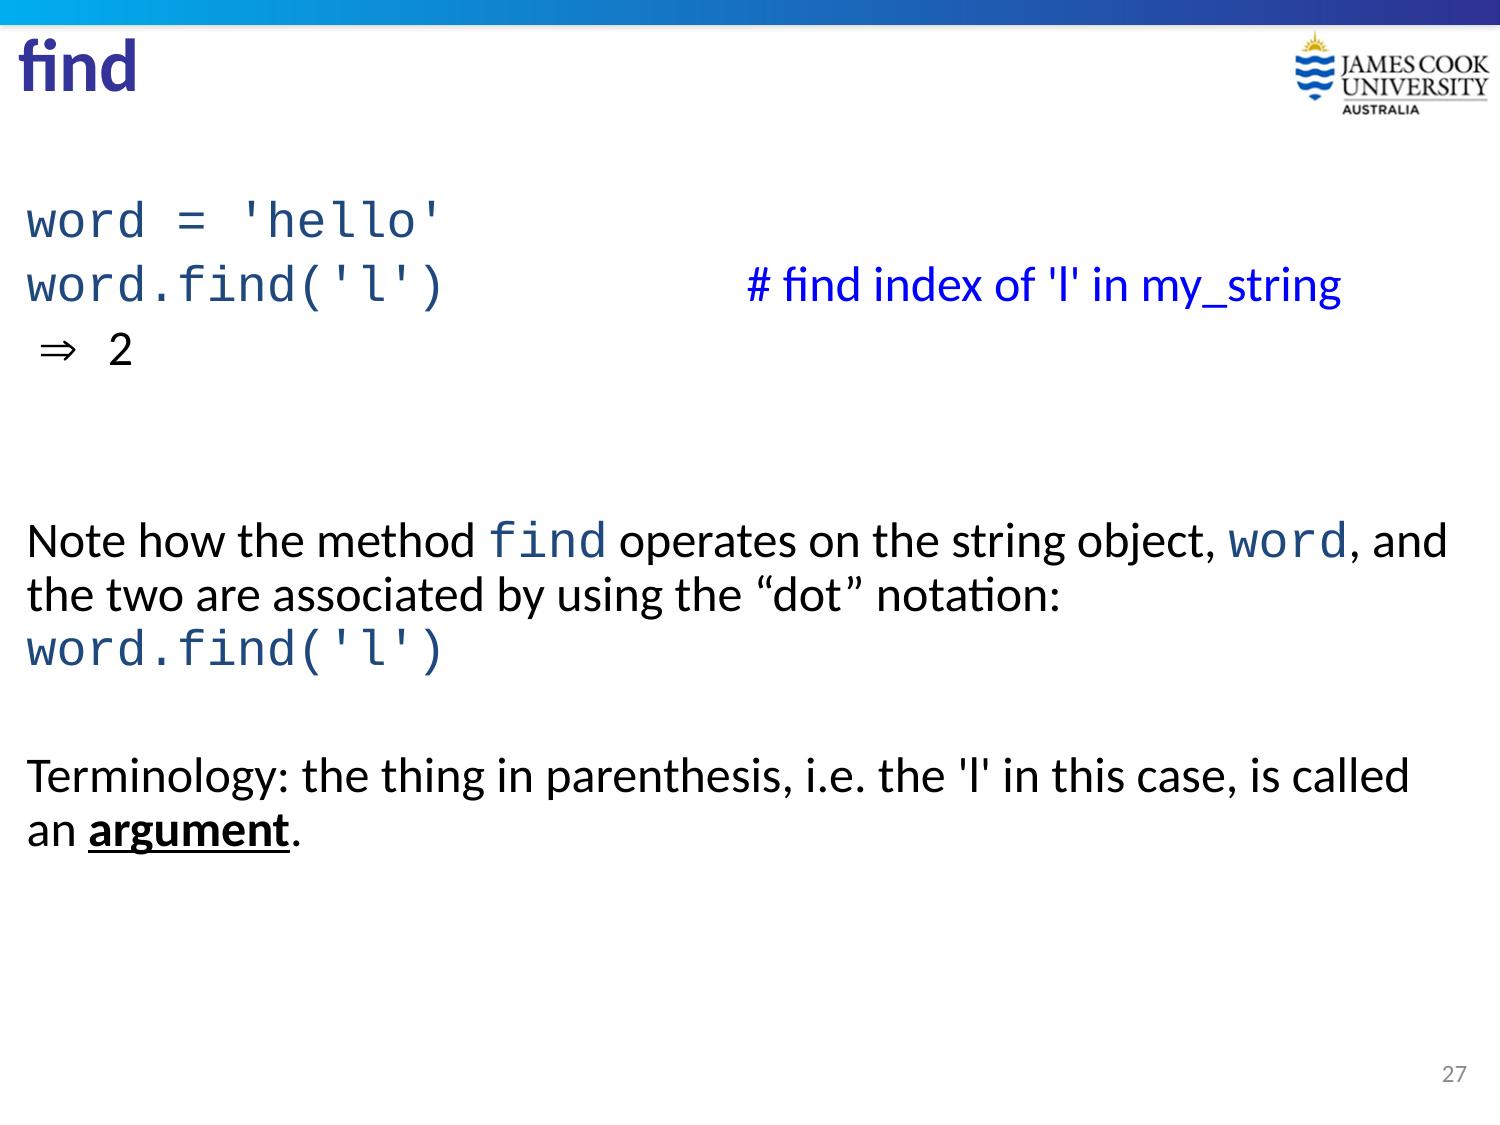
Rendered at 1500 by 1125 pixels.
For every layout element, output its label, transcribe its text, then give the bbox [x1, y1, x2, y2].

list word = 'hello' word.find('l') # find index of 'l' in my_string  2 Note how the method find operates on the string object, word, and the two are associated by using the “dot” notation: word.find('l') Terminology: the thing in parenthesis, i.e. the 'l' in this case, is called an argument. [11, 186, 1477, 1029]
slide_number 27 [1074, 1042, 1483, 1103]
title find [3, 8, 1411, 89]
picture [1287, 25, 1500, 123]
